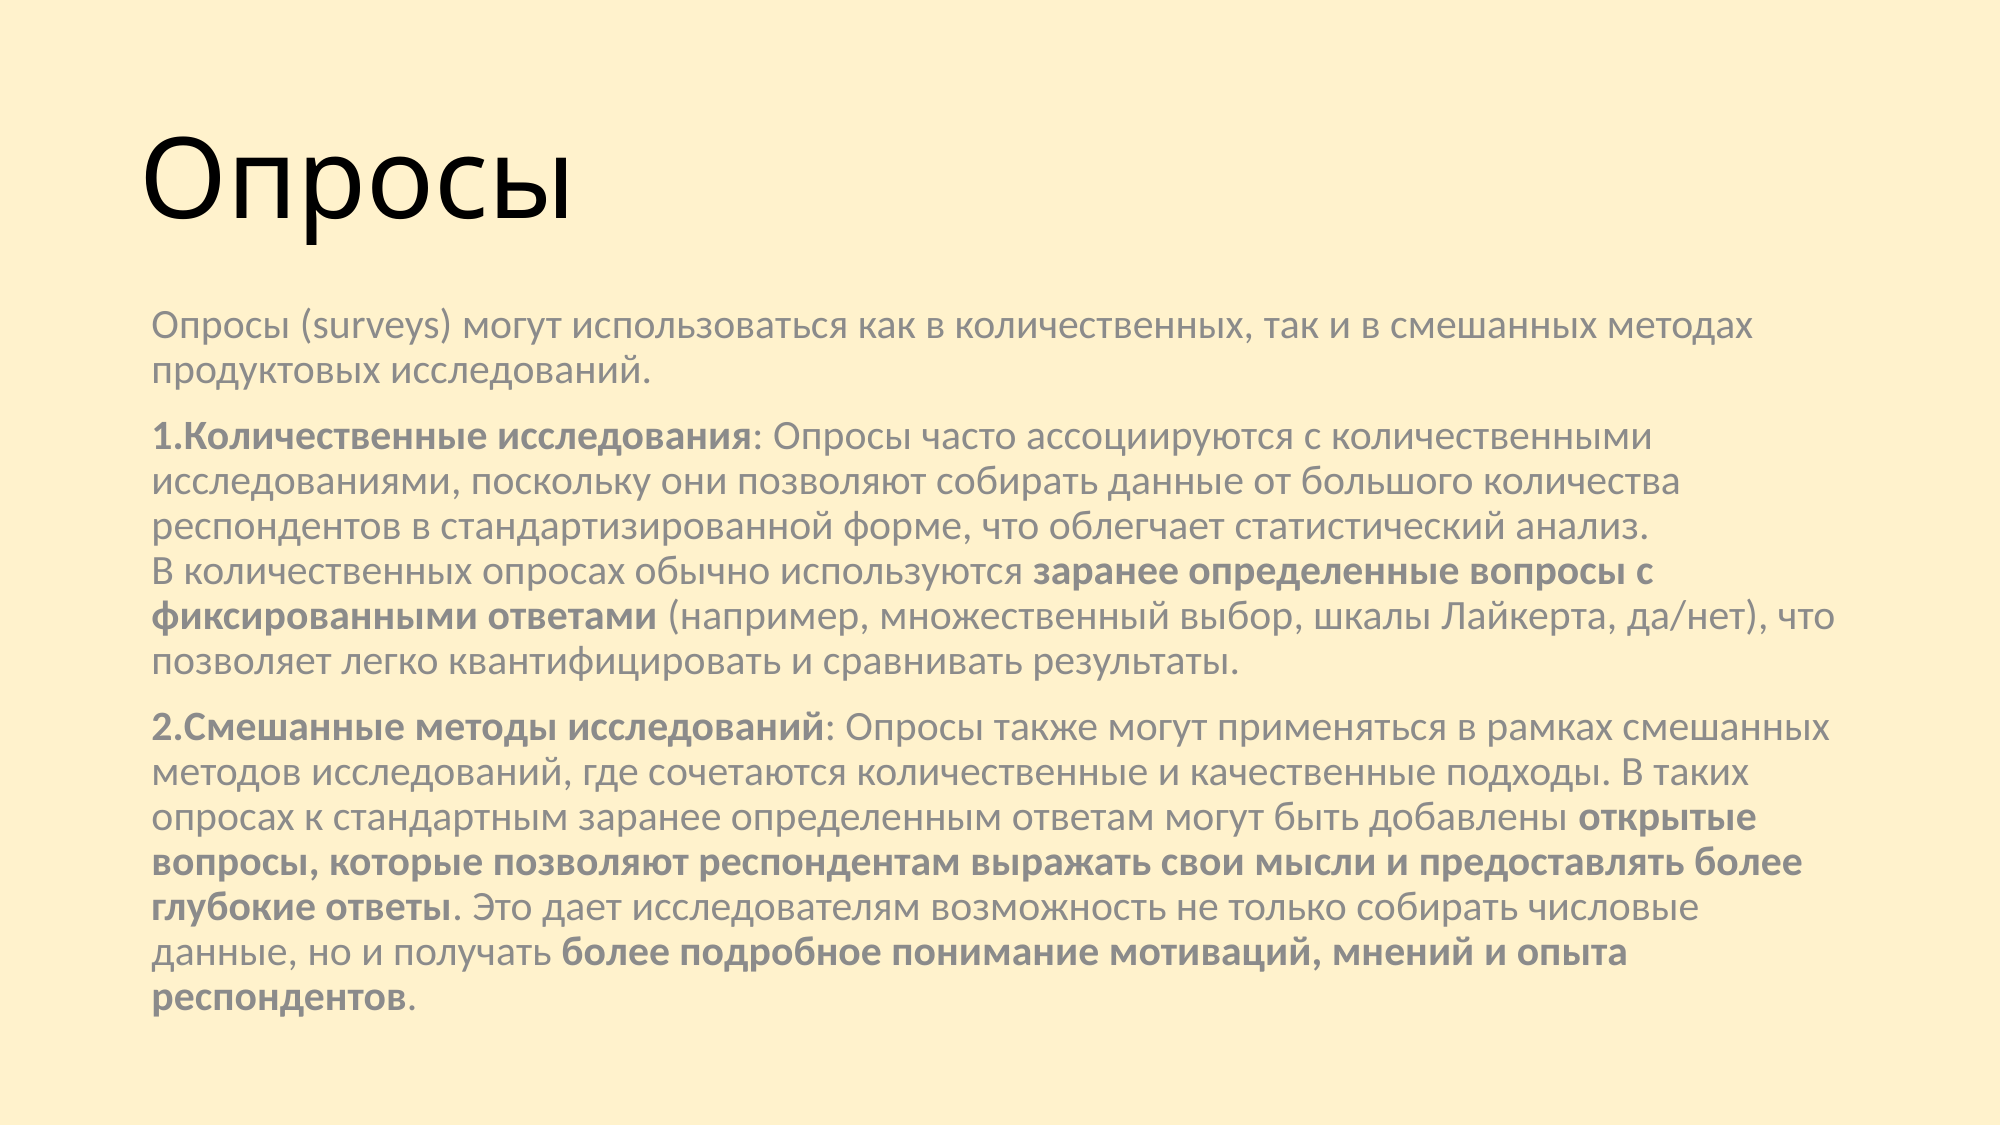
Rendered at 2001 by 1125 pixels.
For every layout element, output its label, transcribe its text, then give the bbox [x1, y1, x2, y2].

list Опросы (surveys) могут использоваться как в количественных, так и в смешанных методах продуктовых исследований. Количественные исследования: Опросы часто ассоциируются с количественными исследованиями, поскольку они позволяют собирать данные от большого количества респондентов в стандартизированной форме, что облегчает статистический анализ. В количественных опросах обычно используются заранее определенные вопросы с фиксированными ответами (например, множественный выбор, шкалы Лайкерта, да/нет), что позволяет легко квантифицировать и сравнивать результаты. Смешанные методы исследований: Опросы также могут применяться в рамках смешанных методов исследований, где сочетаются количественные и качественные подходы. В таких опросах к стандартным заранее определенным ответам могут быть добавлены открытые вопросы, которые позволяют респондентам выражать свои мысли и предоставлять более глубокие ответы. Это дает исследователям возможность не только собирать числовые данные, но и получать более подробное понимание мотиваций, мнений и опыта респондентов. [136, 295, 1862, 1058]
title Опросы [137, 51, 1863, 241]
